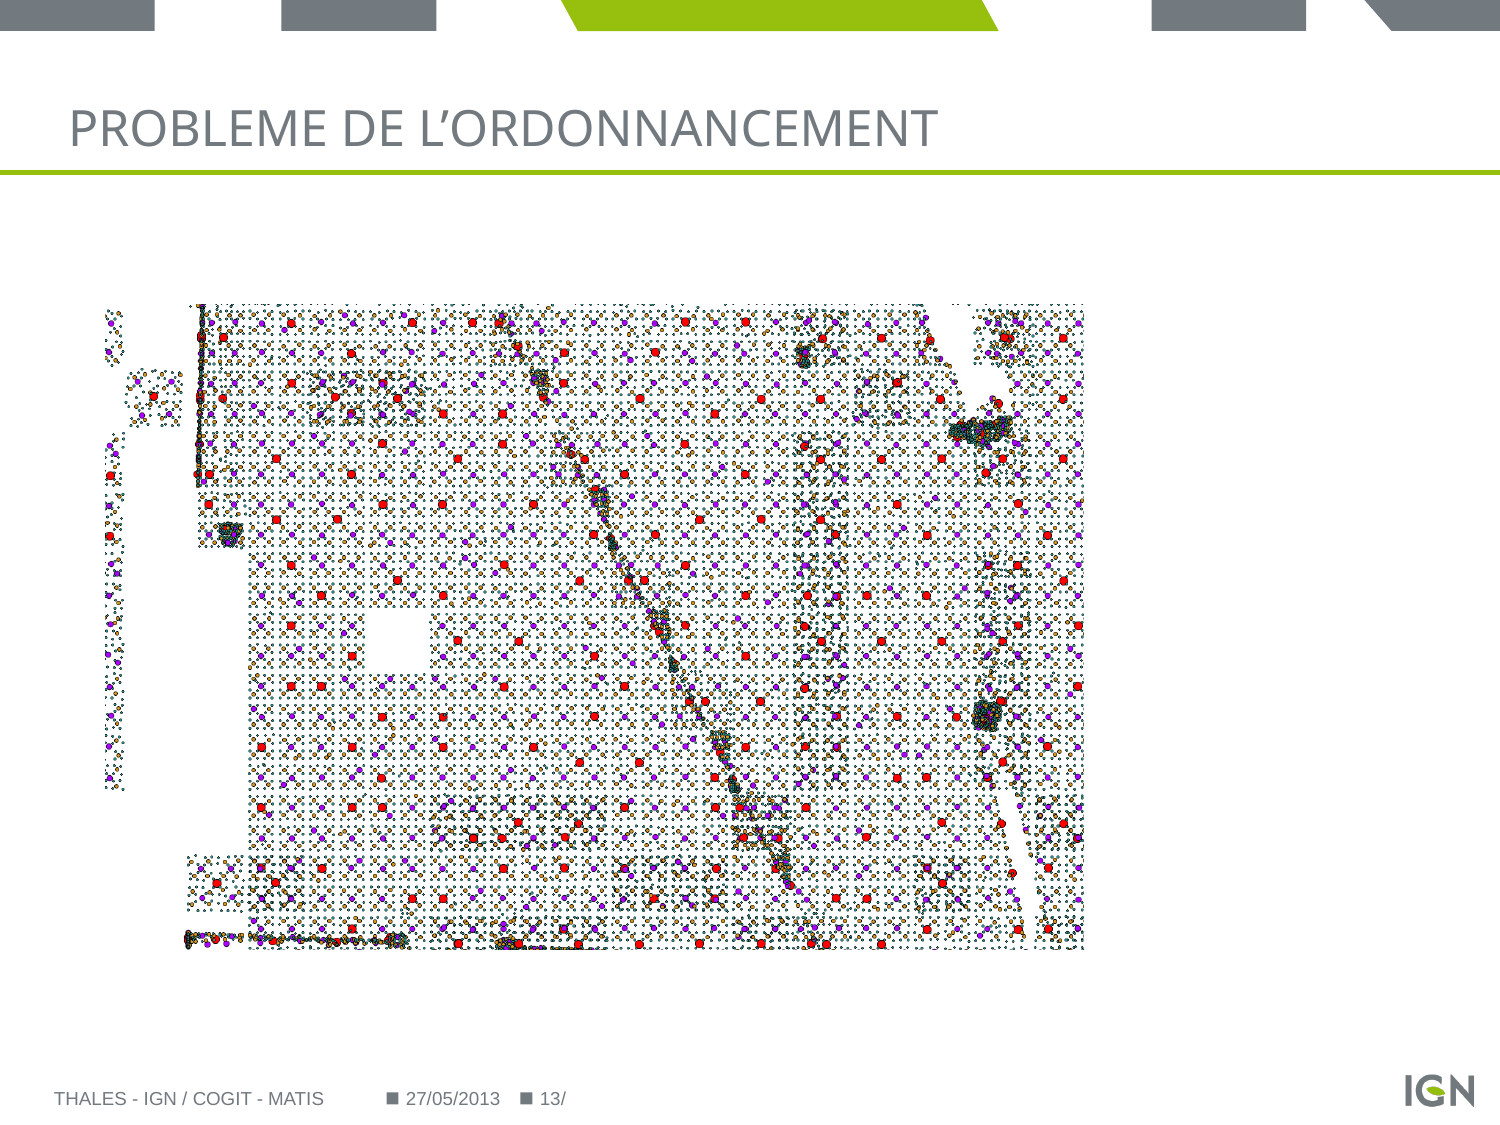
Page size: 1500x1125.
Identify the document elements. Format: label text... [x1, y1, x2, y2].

footer Thales - IGN / COGIT - MATIS [39, 1067, 387, 1125]
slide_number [390, 1067, 524, 1125]
picture [1404, 1074, 1475, 1109]
slide_number 13/ [524, 1067, 875, 1125]
picture [105, 304, 1085, 950]
title Probleme de l’ordonnancement [53, 80, 1425, 173]
